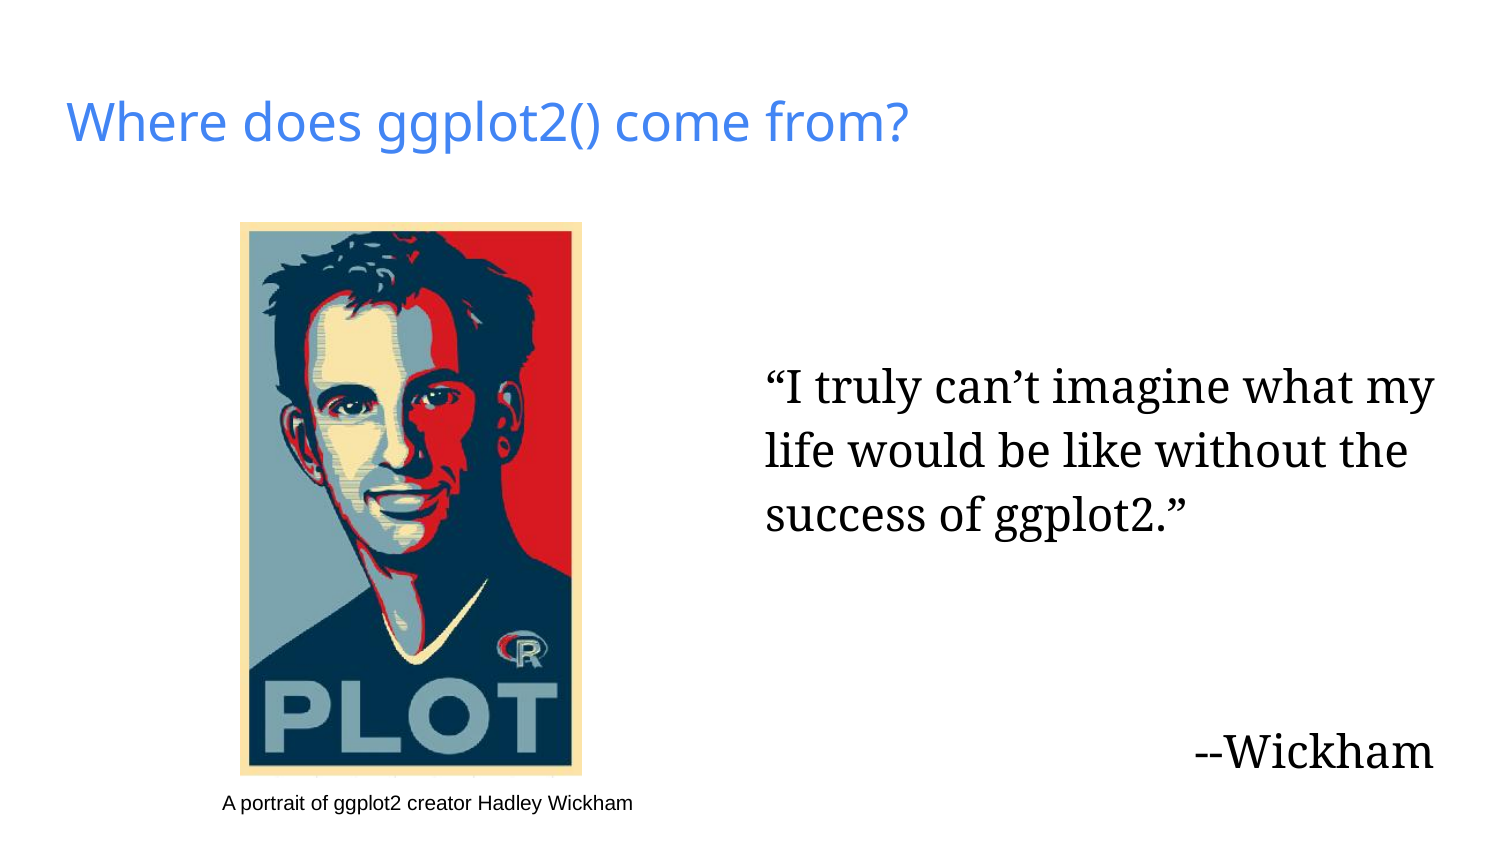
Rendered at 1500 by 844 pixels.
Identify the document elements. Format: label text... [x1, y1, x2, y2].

list “I truly can’t imagine what my life would be like without the success of ggplot2.” --Wickham [750, 233, 1455, 820]
title Where does ggplot2() come from? [51, 72, 1449, 167]
picture [240, 221, 583, 778]
text_box A portrait of ggplot2 creator Hadley Wickham [207, 777, 666, 828]
